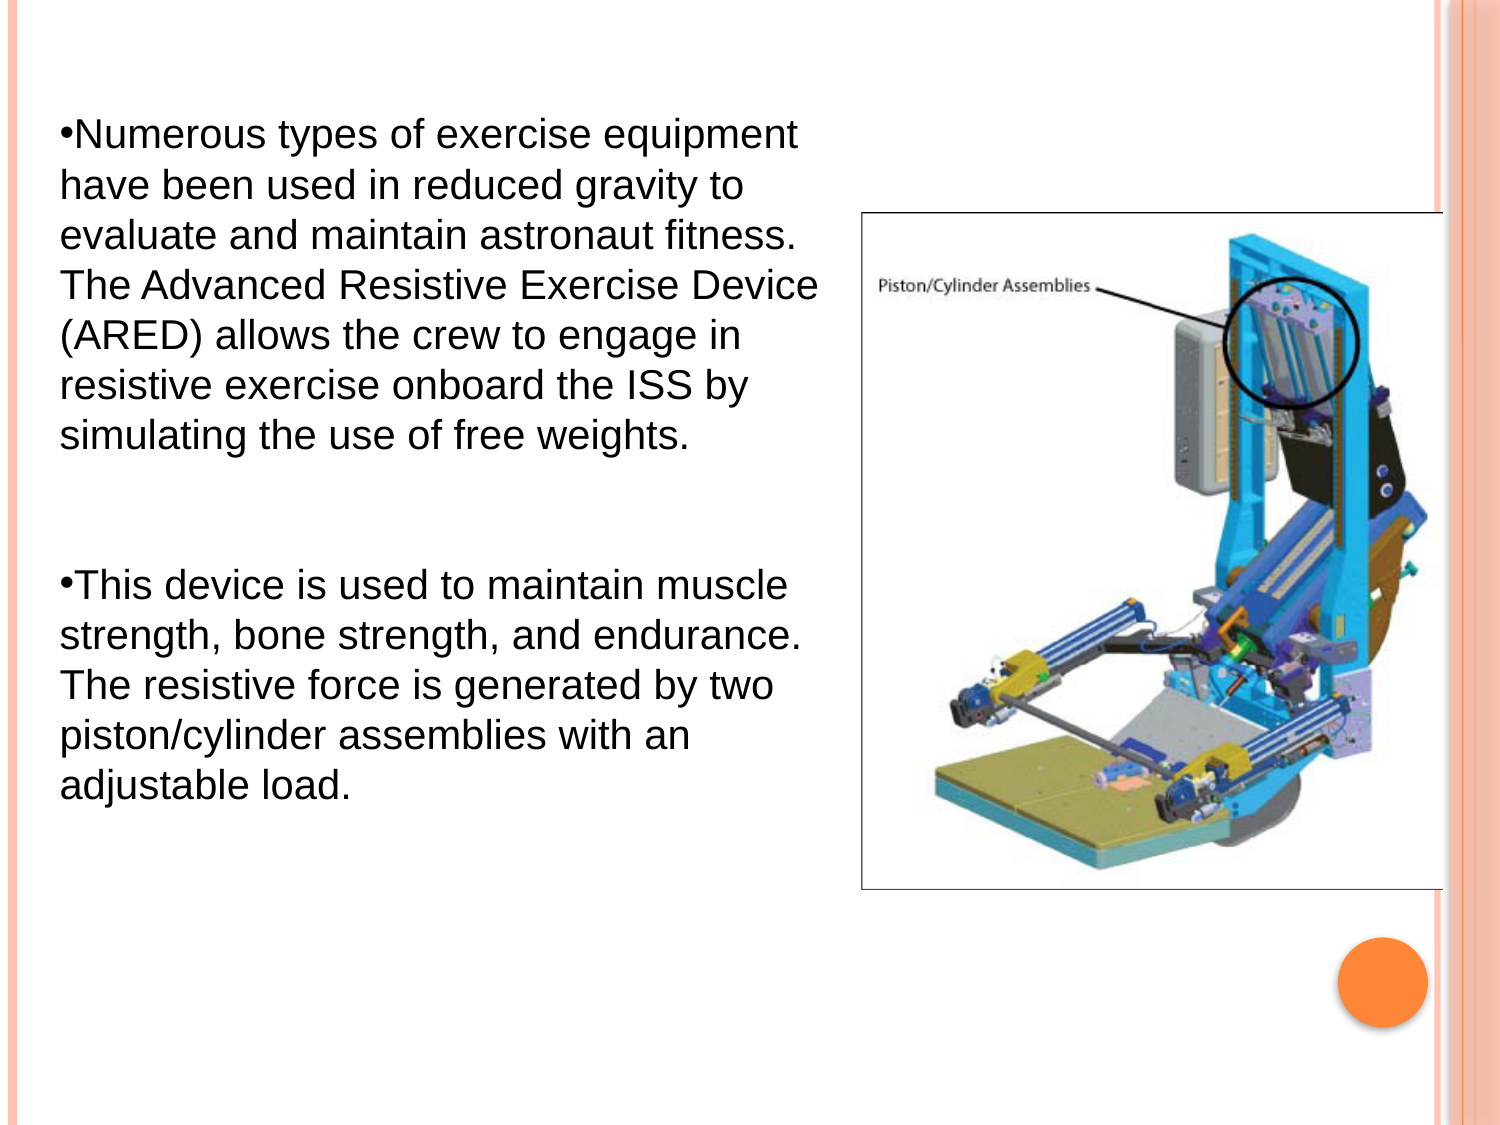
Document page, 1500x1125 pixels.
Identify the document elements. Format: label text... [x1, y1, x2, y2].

text_box Numerous types of exercise equipment have been used in reduced gravity to evaluate and maintain astronaut fitness. The Advanced Resistive Exercise Device (ARED) allows the crew to engage in resistive exercise onboard the ISS by simulating the use of free weights. This device is used to maintain muscle strength, bone strength, and endurance. The resistive force is generated by two piston/cylinder assemblies with an adjustable load. [44, 99, 862, 865]
picture [860, 211, 1444, 890]
